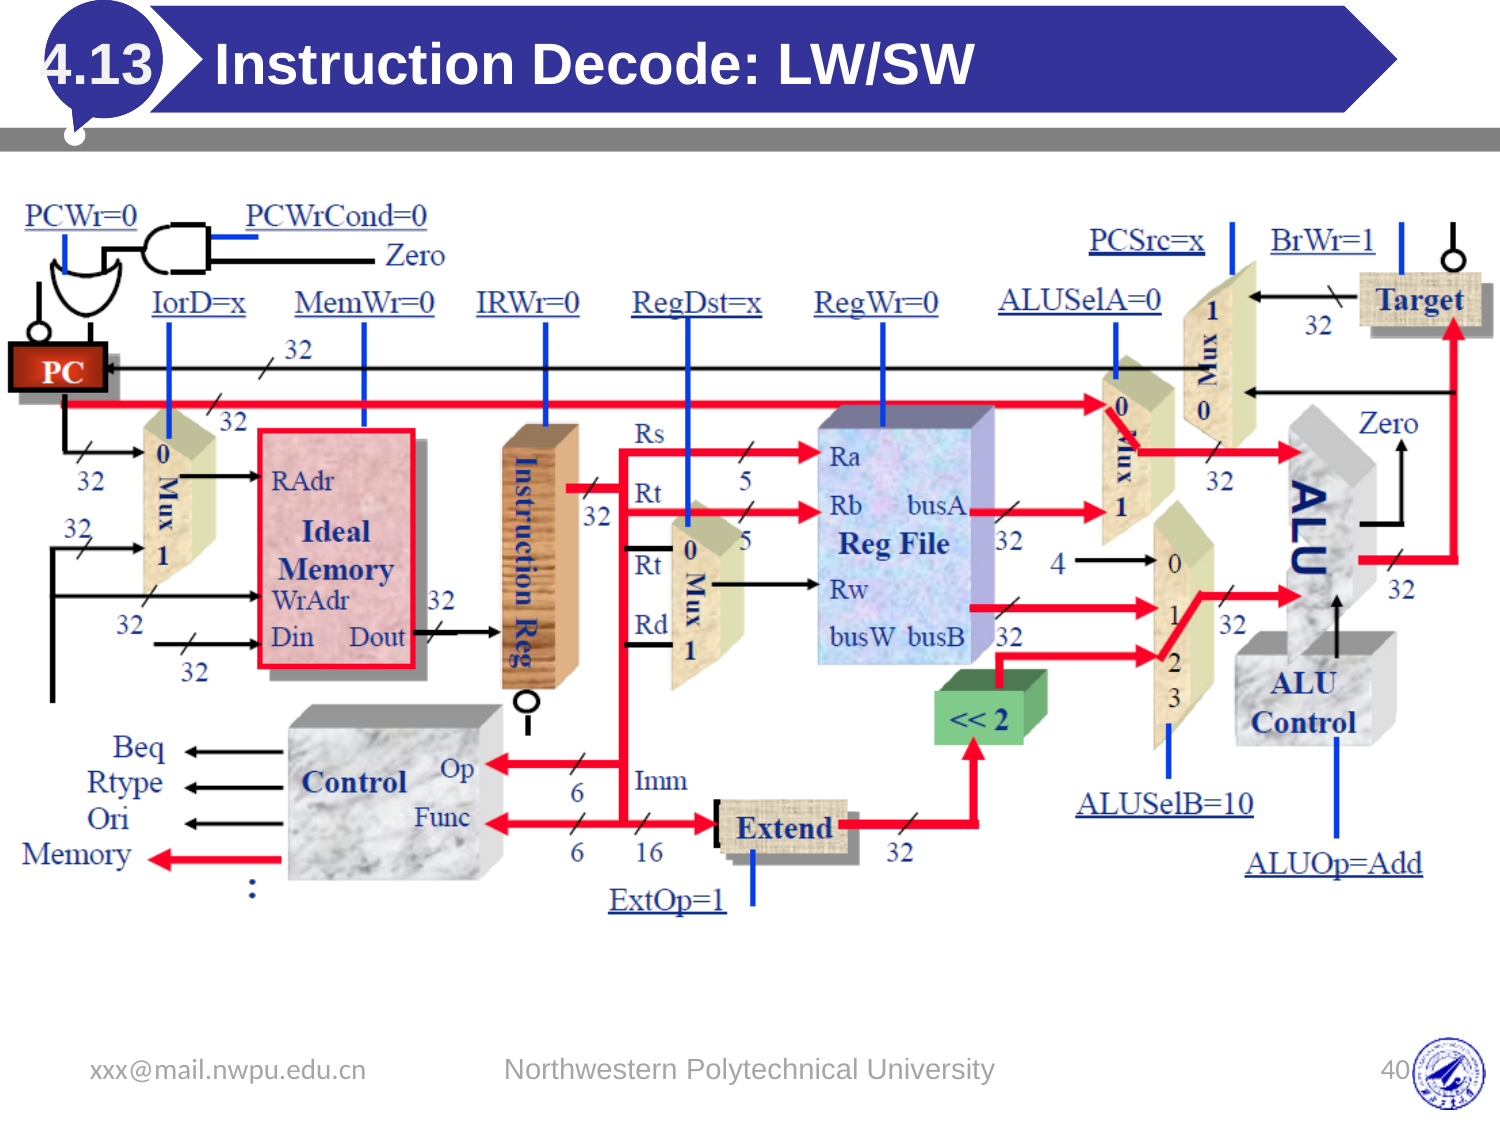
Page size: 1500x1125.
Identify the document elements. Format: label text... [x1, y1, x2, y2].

picture [0, 186, 1500, 938]
list 4.13 [24, 19, 175, 113]
footer Northwestern Polytechnical University [474, 1042, 1025, 1103]
title Instruction Decode: LW/SW [200, 18, 1398, 125]
picture [1412, 1037, 1486, 1110]
slide_number xxx@mail.nwpu.edu.cn [75, 1042, 425, 1103]
slide_number 40 [1074, 1042, 1425, 1103]
